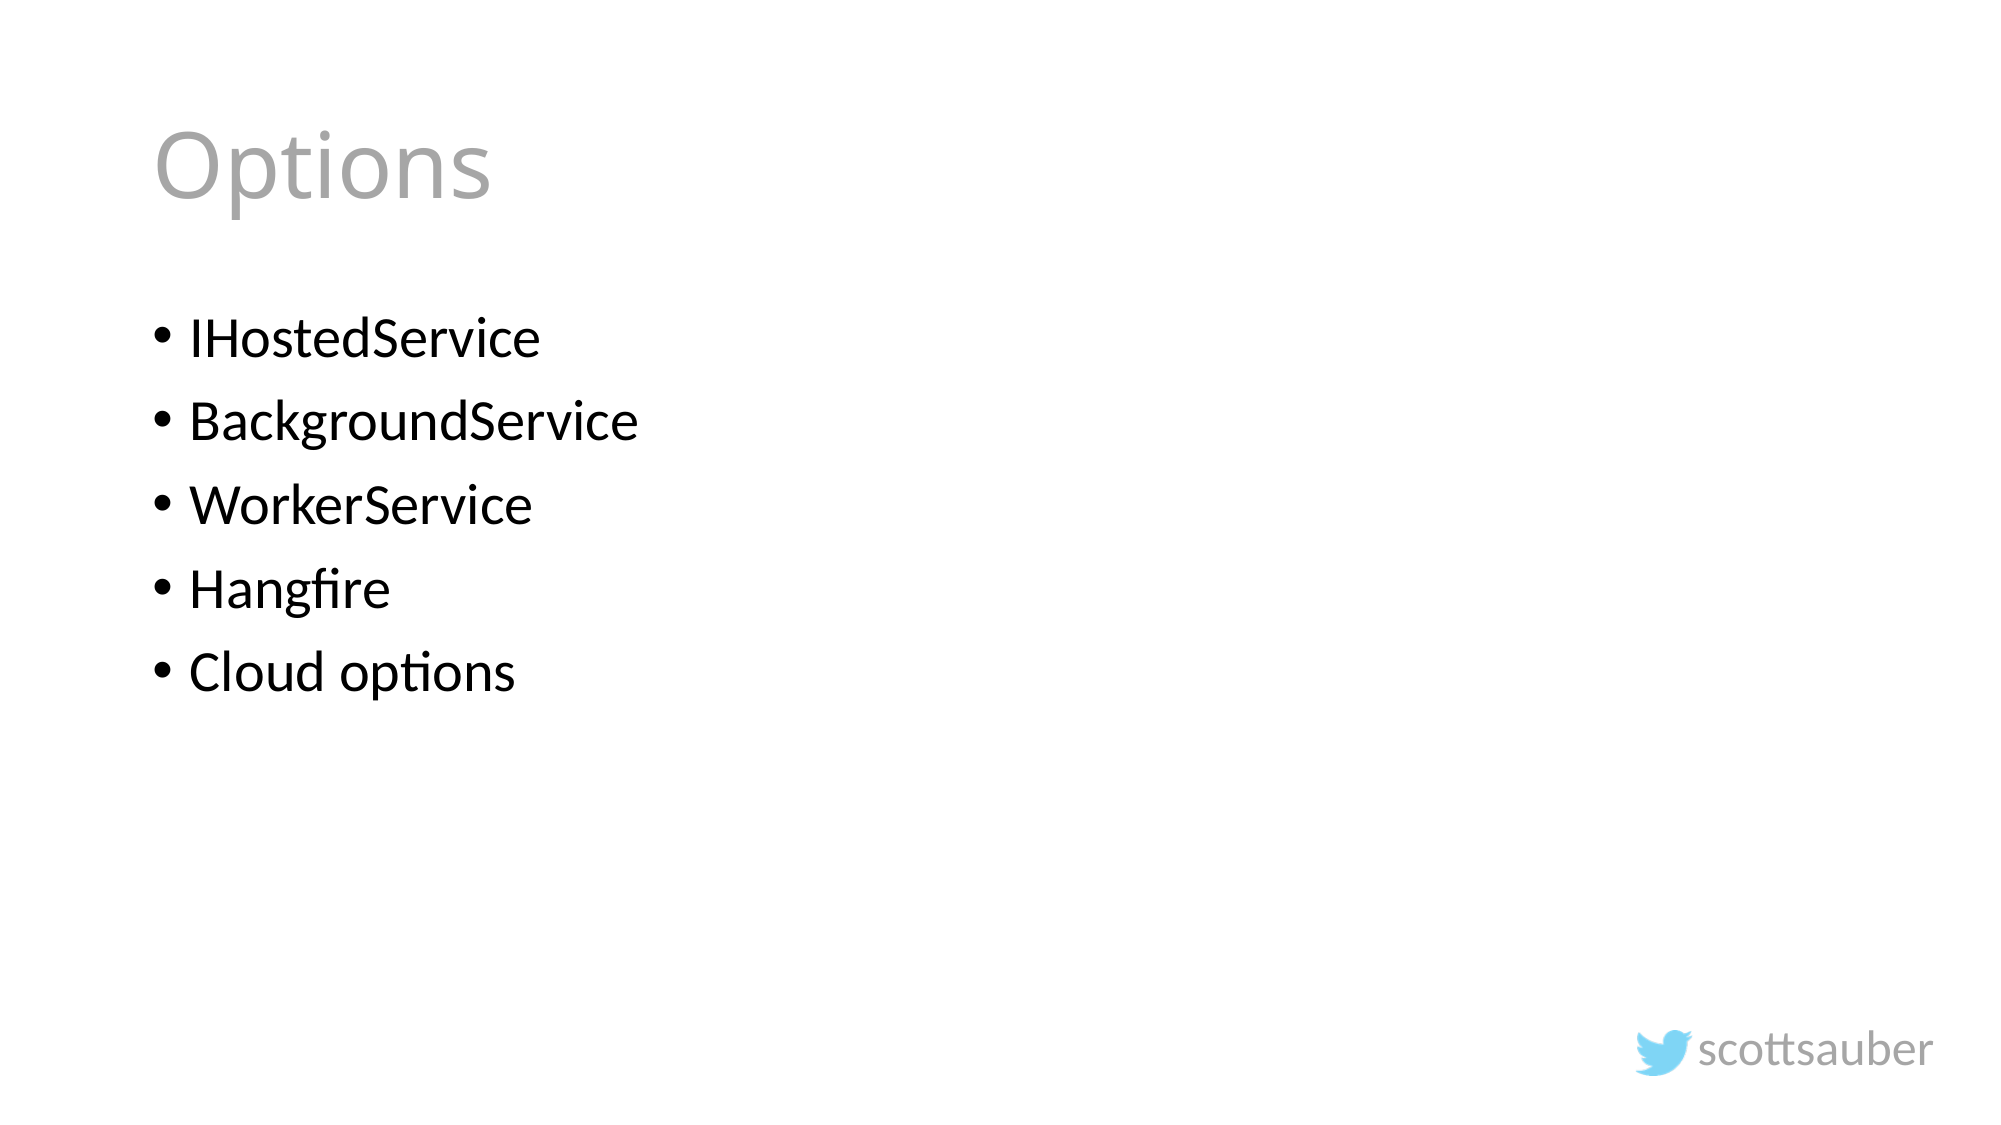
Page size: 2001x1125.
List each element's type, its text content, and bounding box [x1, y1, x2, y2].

list IHostedService BackgroundService WorkerService Hangfire Cloud options [137, 299, 1863, 1084]
title Options [137, 59, 1863, 278]
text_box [1635, 1014, 1986, 1093]
